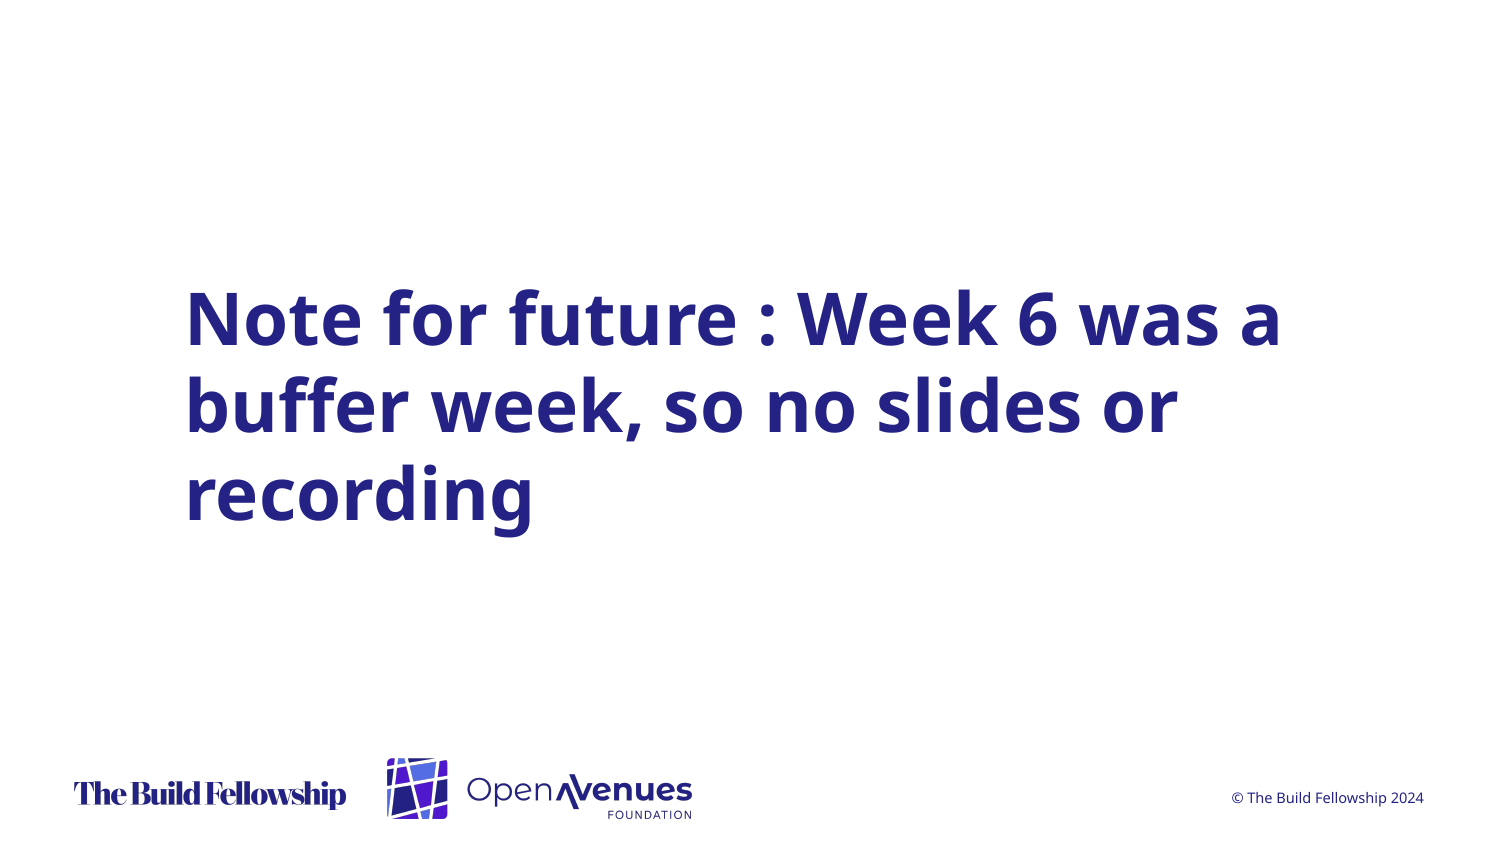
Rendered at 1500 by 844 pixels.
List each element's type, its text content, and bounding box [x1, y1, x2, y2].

title Note for future : Week 6 was a buffer week, so no slides or recording [184, 272, 1326, 548]
picture [74, 781, 346, 810]
picture [387, 758, 692, 820]
